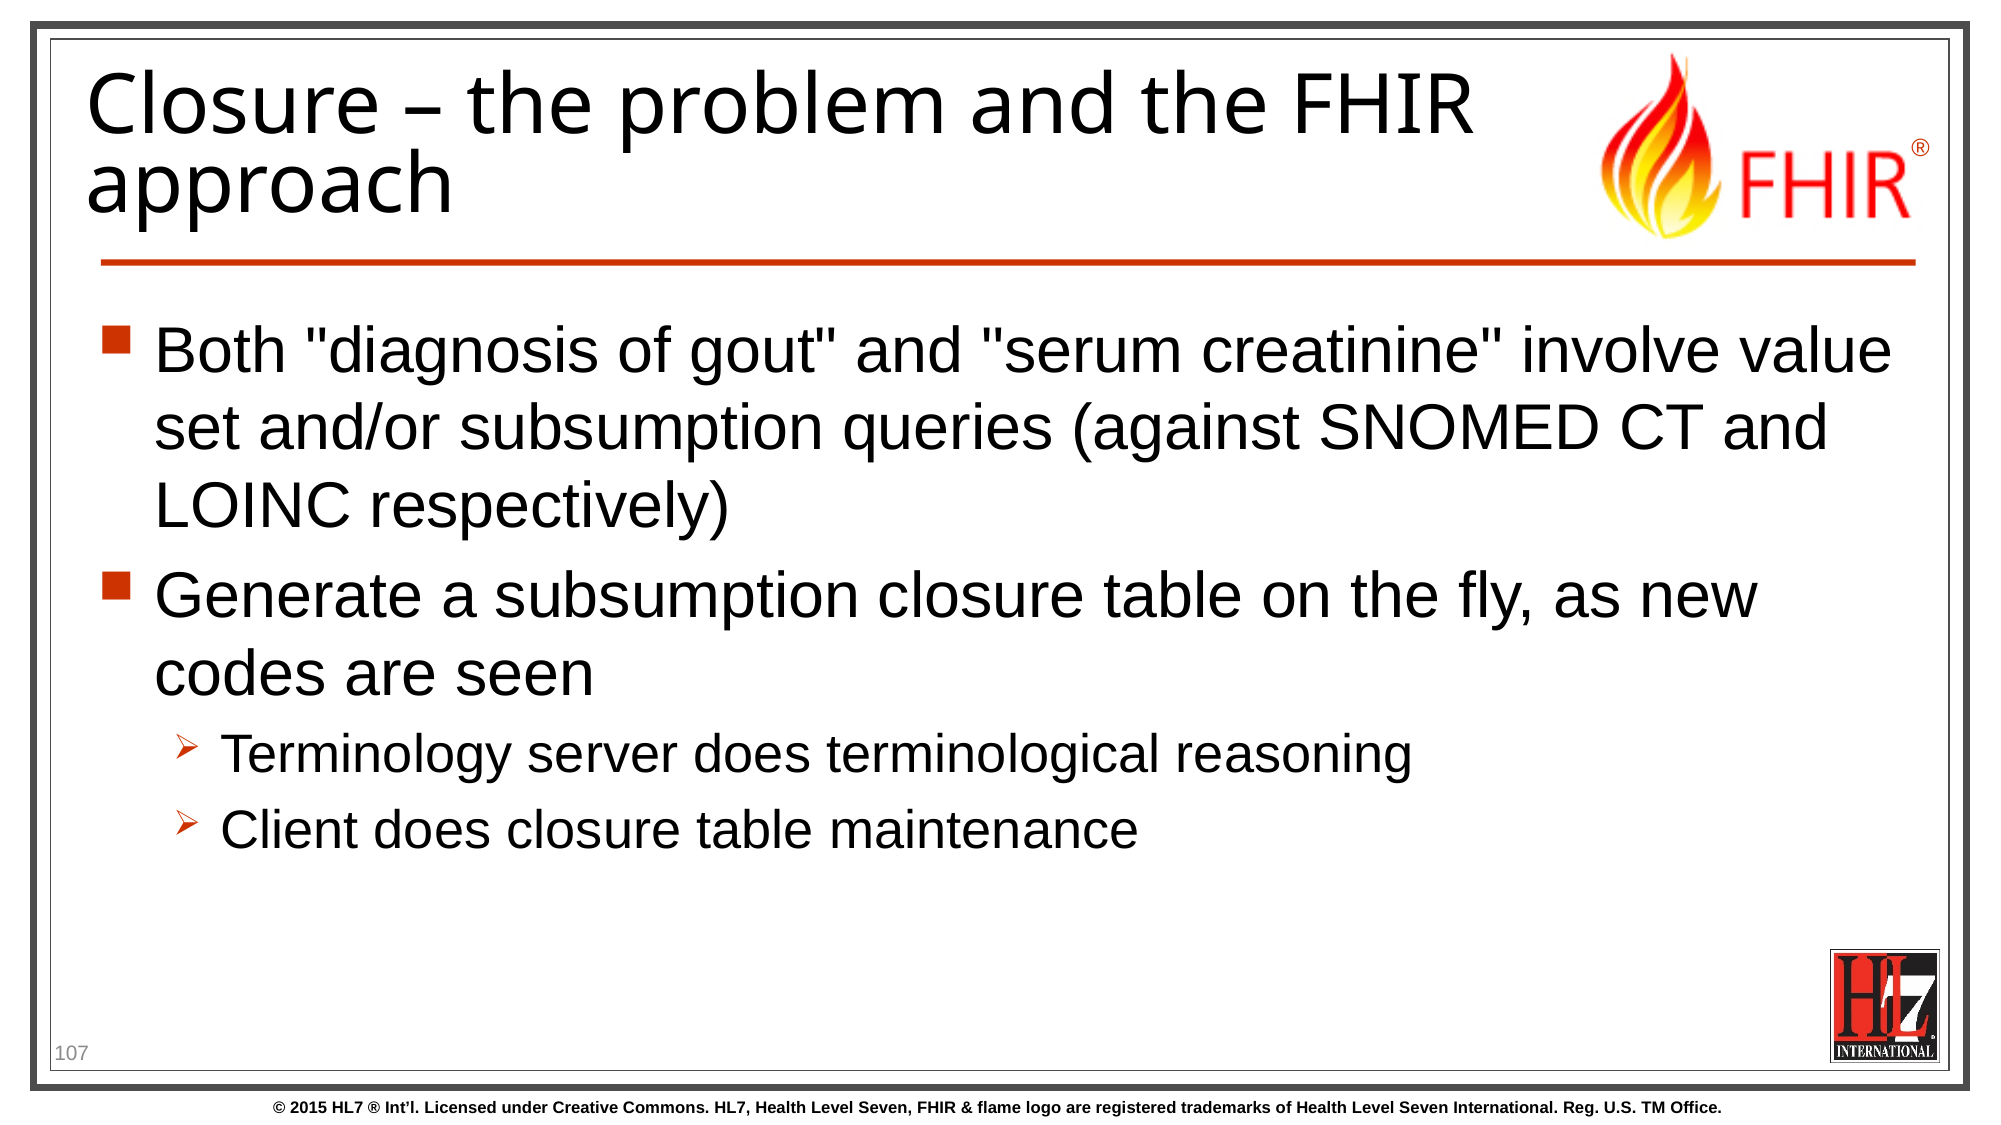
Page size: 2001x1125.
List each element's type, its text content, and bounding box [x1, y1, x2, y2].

title Closure – the problem and the FHIR approach [70, 54, 1595, 244]
slide_number 107 [39, 1034, 197, 1071]
picture [1588, 42, 1923, 249]
picture [1830, 949, 1940, 1063]
list Both "diagnosis of gout" and "serum creatinine" involve value set and/or subsumption queries (against SNOMED CT and LOINC respectively) Generate a subsumption closure table on the fly, as new codes are seen Terminology server does terminological reasoning Client does closure table maintenance [83, 299, 1917, 1059]
